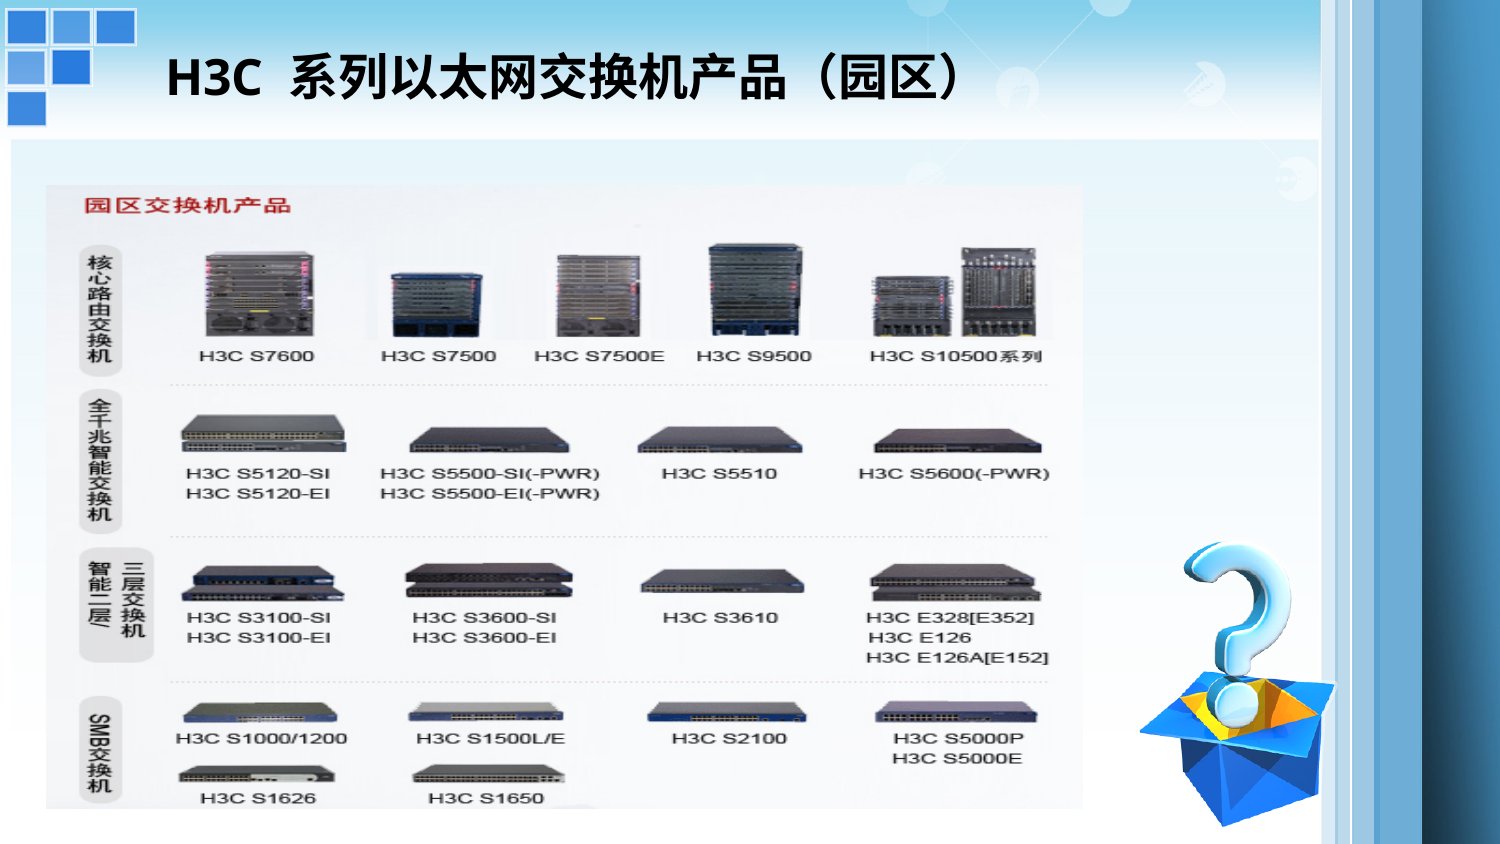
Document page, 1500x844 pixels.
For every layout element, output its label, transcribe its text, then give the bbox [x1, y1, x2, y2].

picture [0, 0, 1500, 844]
title H3C 系列以太网交换机产品（园区） [150, 37, 1500, 114]
